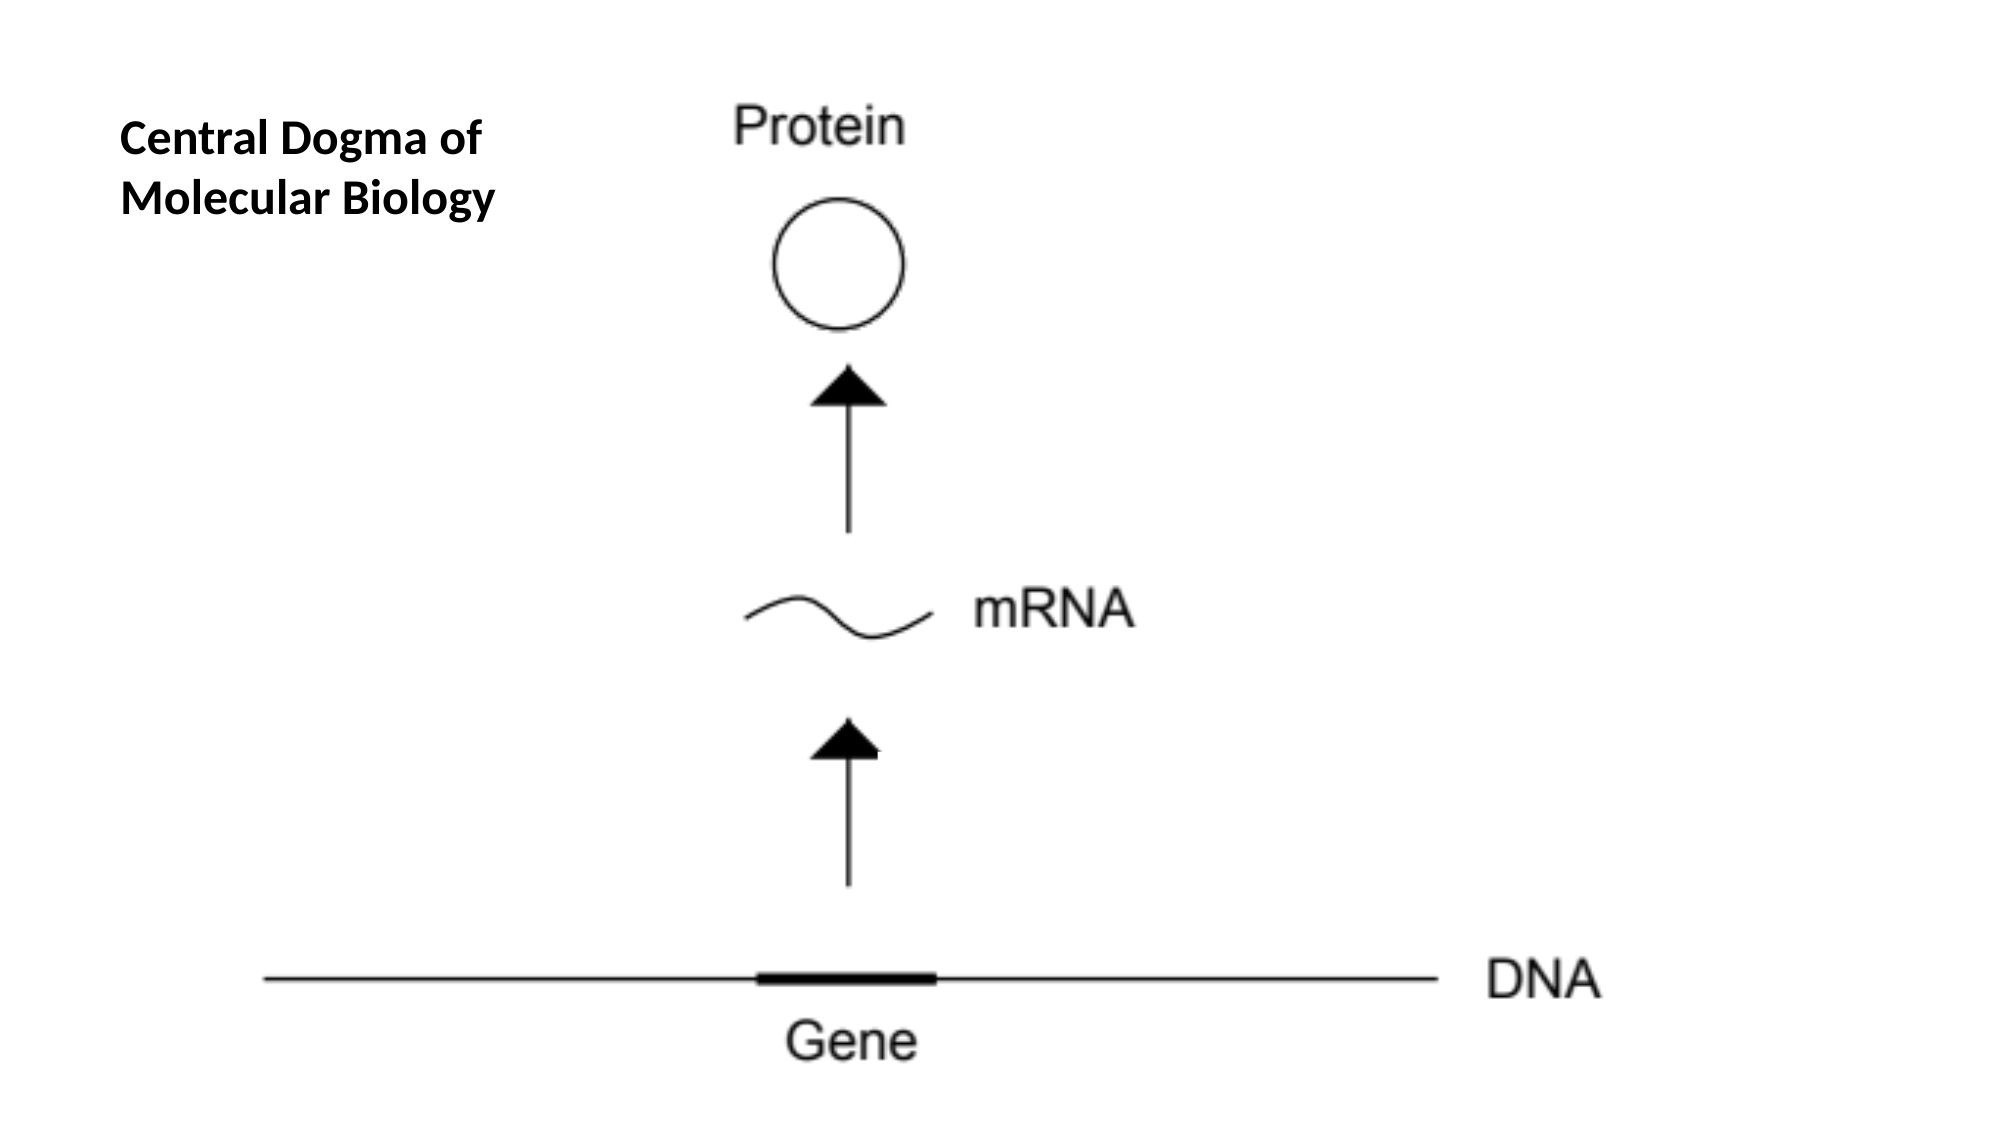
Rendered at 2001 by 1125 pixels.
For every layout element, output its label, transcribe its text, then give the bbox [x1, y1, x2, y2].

picture [222, 62, 1633, 1091]
text_box Central Dogma of Molecular Biology [105, 96, 222, 232]
